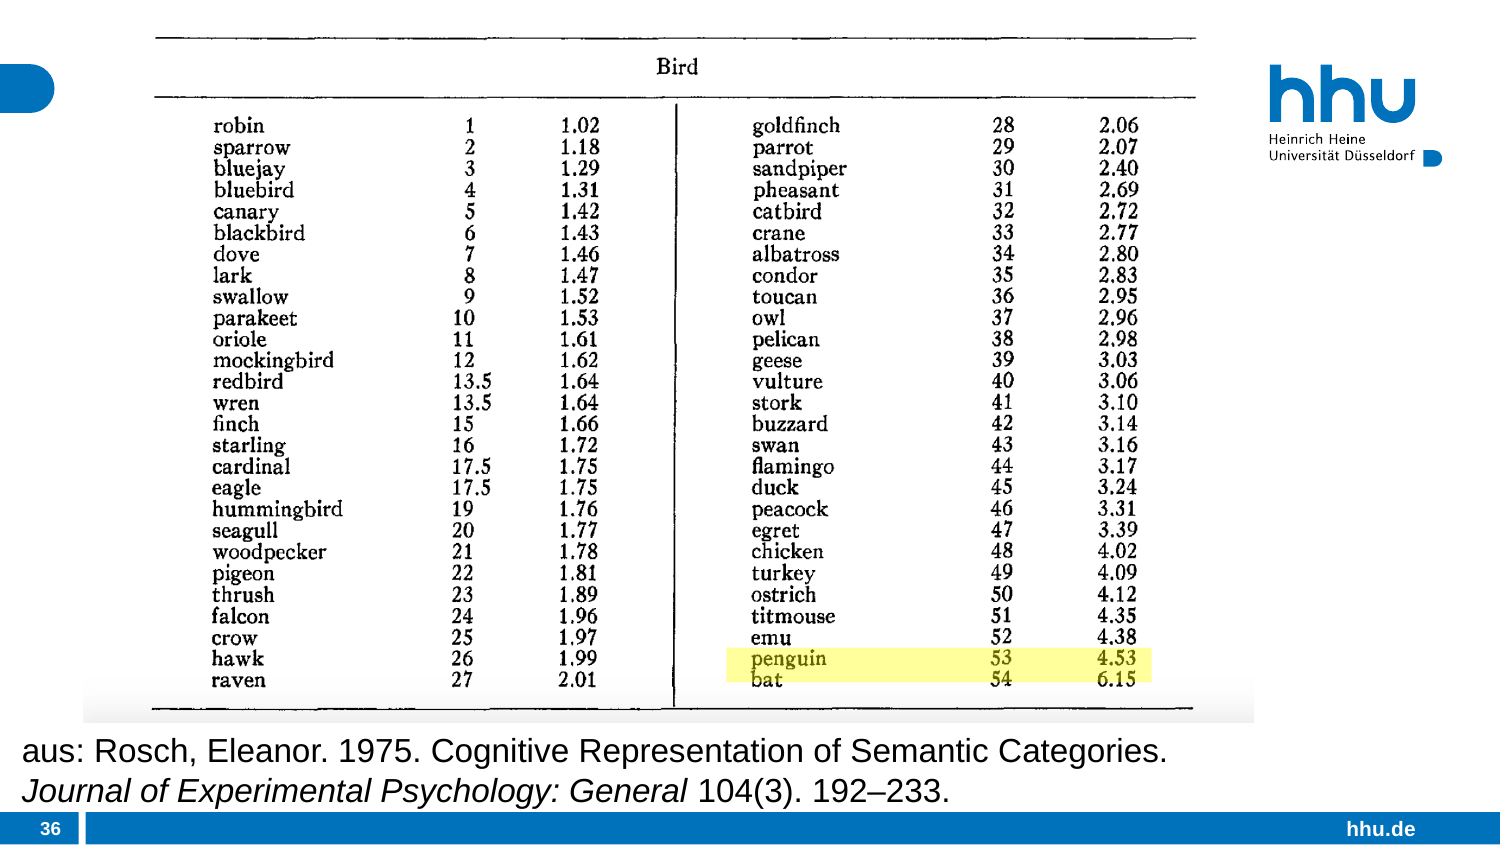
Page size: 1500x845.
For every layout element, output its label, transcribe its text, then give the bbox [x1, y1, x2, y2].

picture [83, 36, 1254, 723]
text_box aus: Rosch, Eleanor. 1975. Cognitive Representation of Semantic Categories. Journal of Experimental Psychology: General 104(3). 192–233. [7, 722, 1303, 845]
